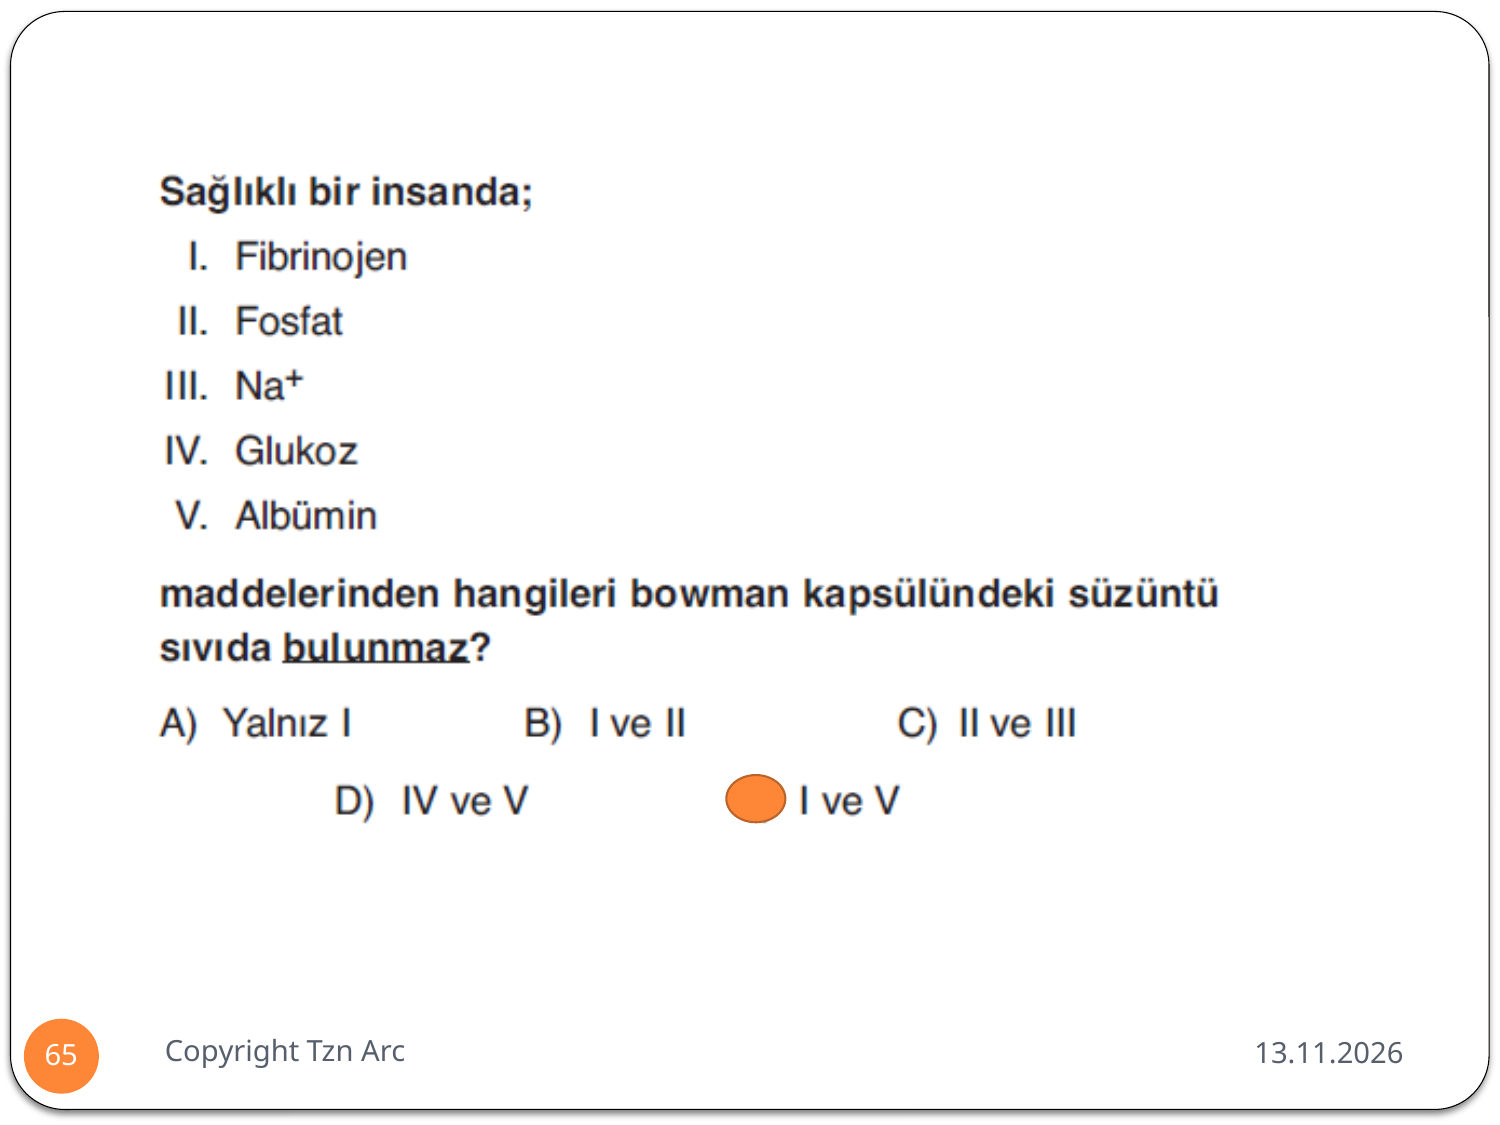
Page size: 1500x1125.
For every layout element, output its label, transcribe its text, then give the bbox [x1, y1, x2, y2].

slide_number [1012, 1015, 1419, 1094]
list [149, 158, 1306, 871]
footer Copyright Tzn Arc [150, 1012, 800, 1088]
slide_number 65 [23, 1018, 99, 1094]
